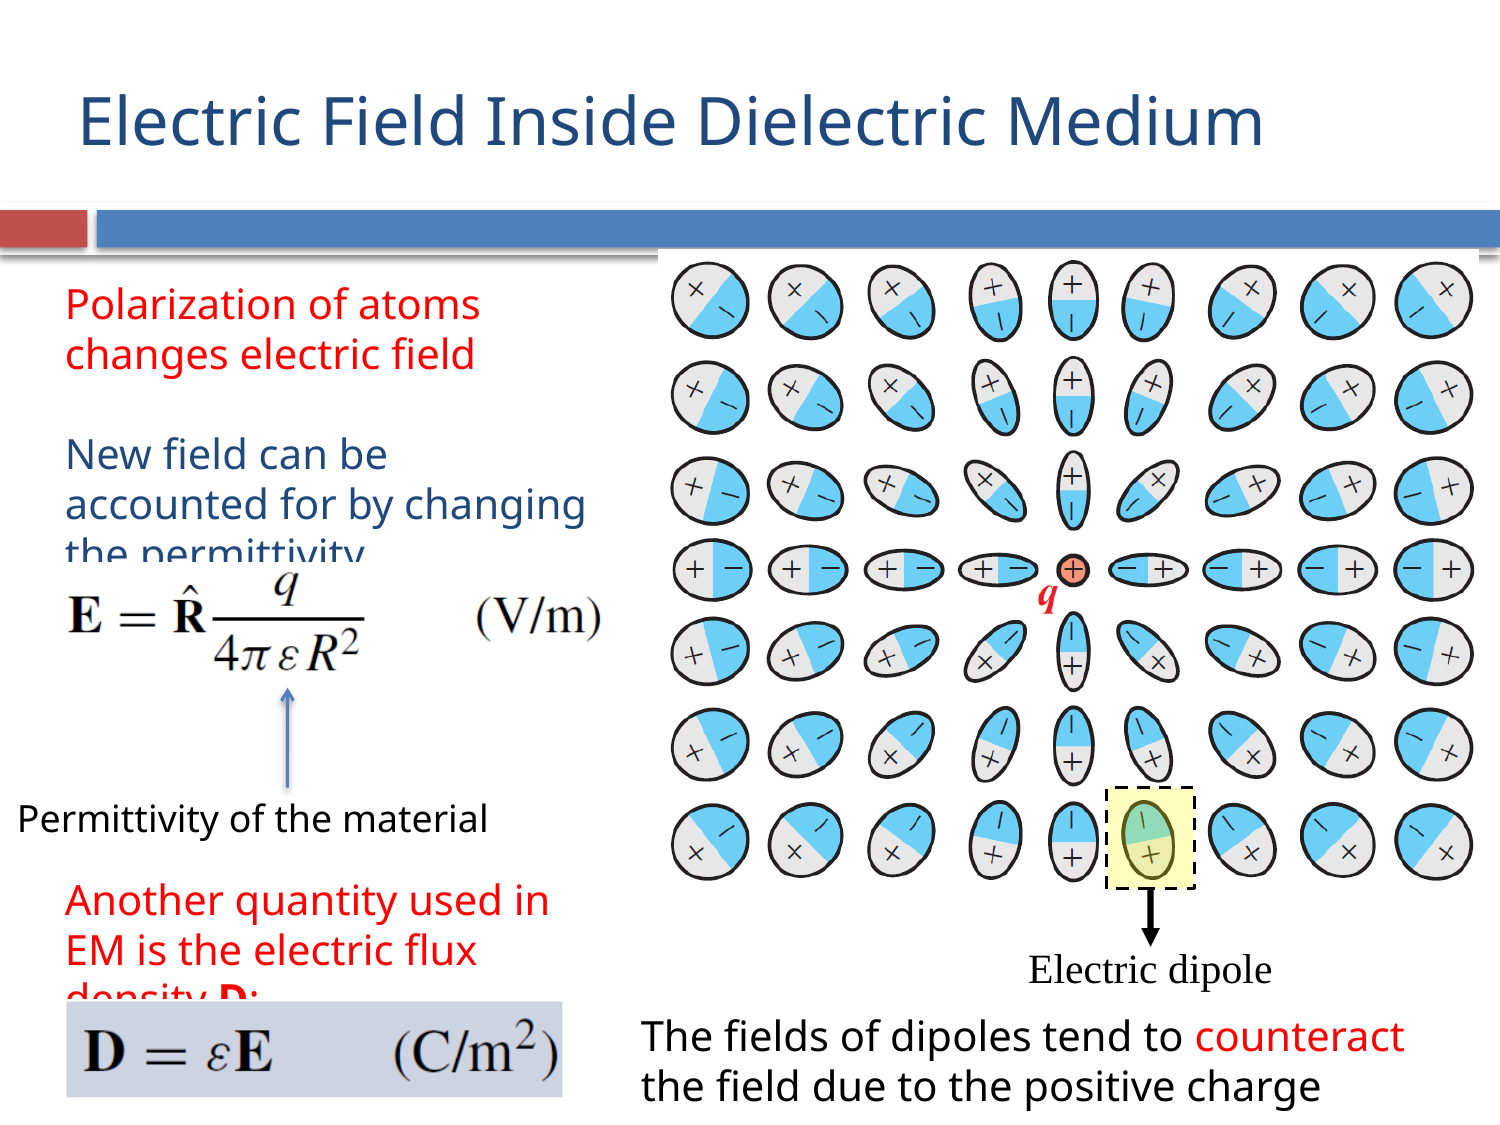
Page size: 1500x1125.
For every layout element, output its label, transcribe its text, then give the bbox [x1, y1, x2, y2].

picture [658, 249, 1480, 891]
text_box The fields of dipoles tend to counteract the field due to the positive charge [626, 1002, 1476, 1118]
text_box Polarization of atoms changes electric field New field can be accounted for by changing the permittivity [50, 270, 613, 585]
text_box Electric dipole [1013, 934, 1288, 1000]
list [64, 999, 565, 1100]
title Electric Field Inside Dielectric Medium [62, 37, 1400, 200]
text_box Another quantity used in EM is the electric flux density D: [49, 865, 575, 1031]
text_box Permittivity of the material [2, 787, 504, 848]
picture [62, 562, 607, 676]
